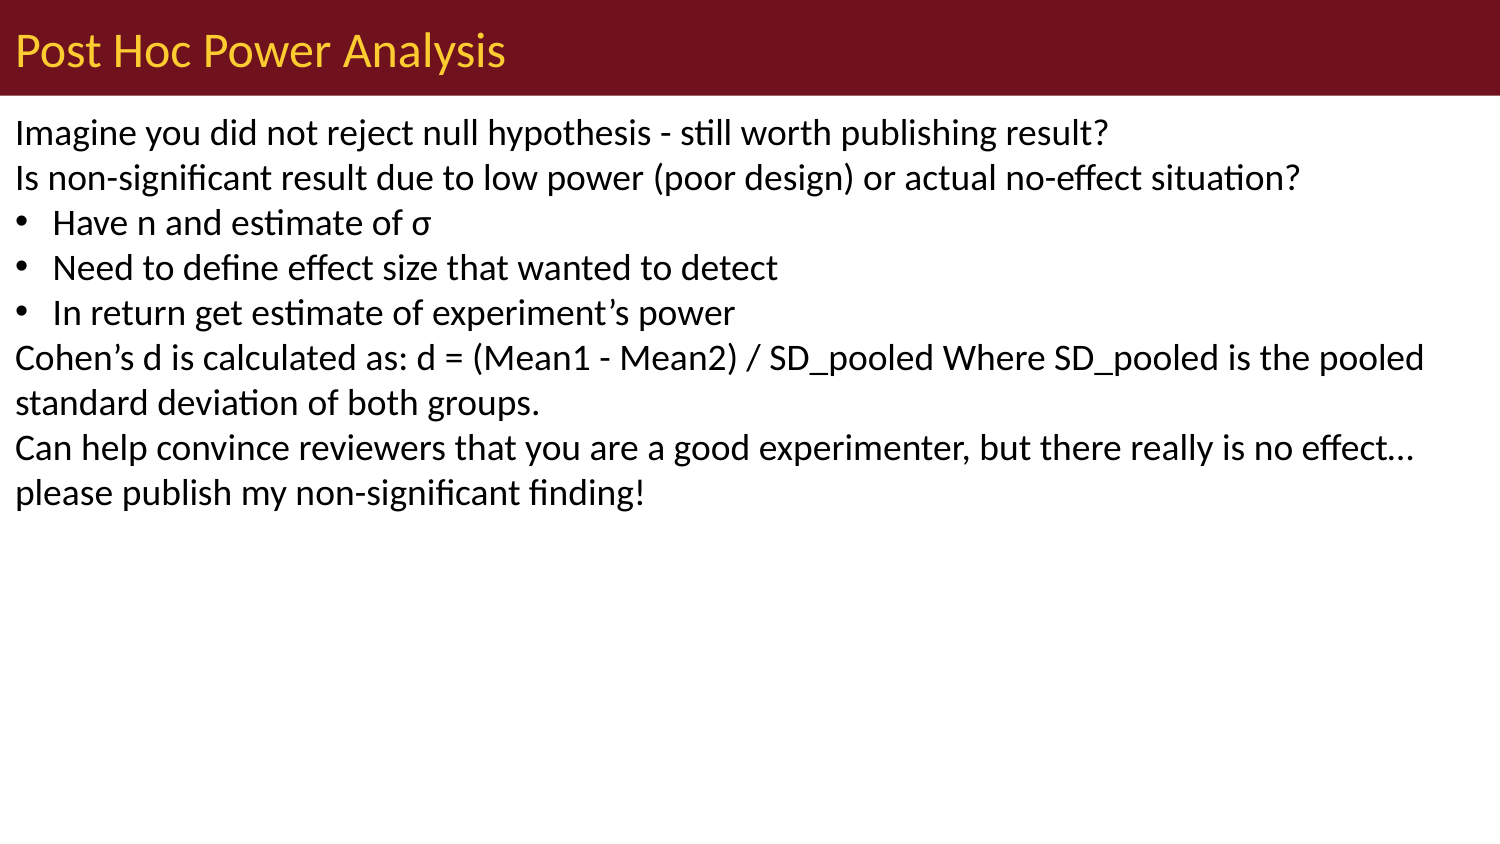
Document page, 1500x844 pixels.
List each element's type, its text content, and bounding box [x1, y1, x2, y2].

list Imagine you did not reject null hypothesis - still worth publishing result? Is non-significant result due to low power (poor design) or actual no-effect situation? Have n and estimate of σ Need to define effect size that wanted to detect In return get estimate of experiment’s power Cohen’s d is calculated as: d = (Mean1 - Mean2) / SD_pooled Where SD_pooled is the pooled standard deviation of both groups. Can help convince reviewers that you are a good experimenter, but there really is no effect… please publish my non-significant finding! [0, 100, 1492, 743]
title Post Hoc Power Analysis [0, 0, 1500, 96]
